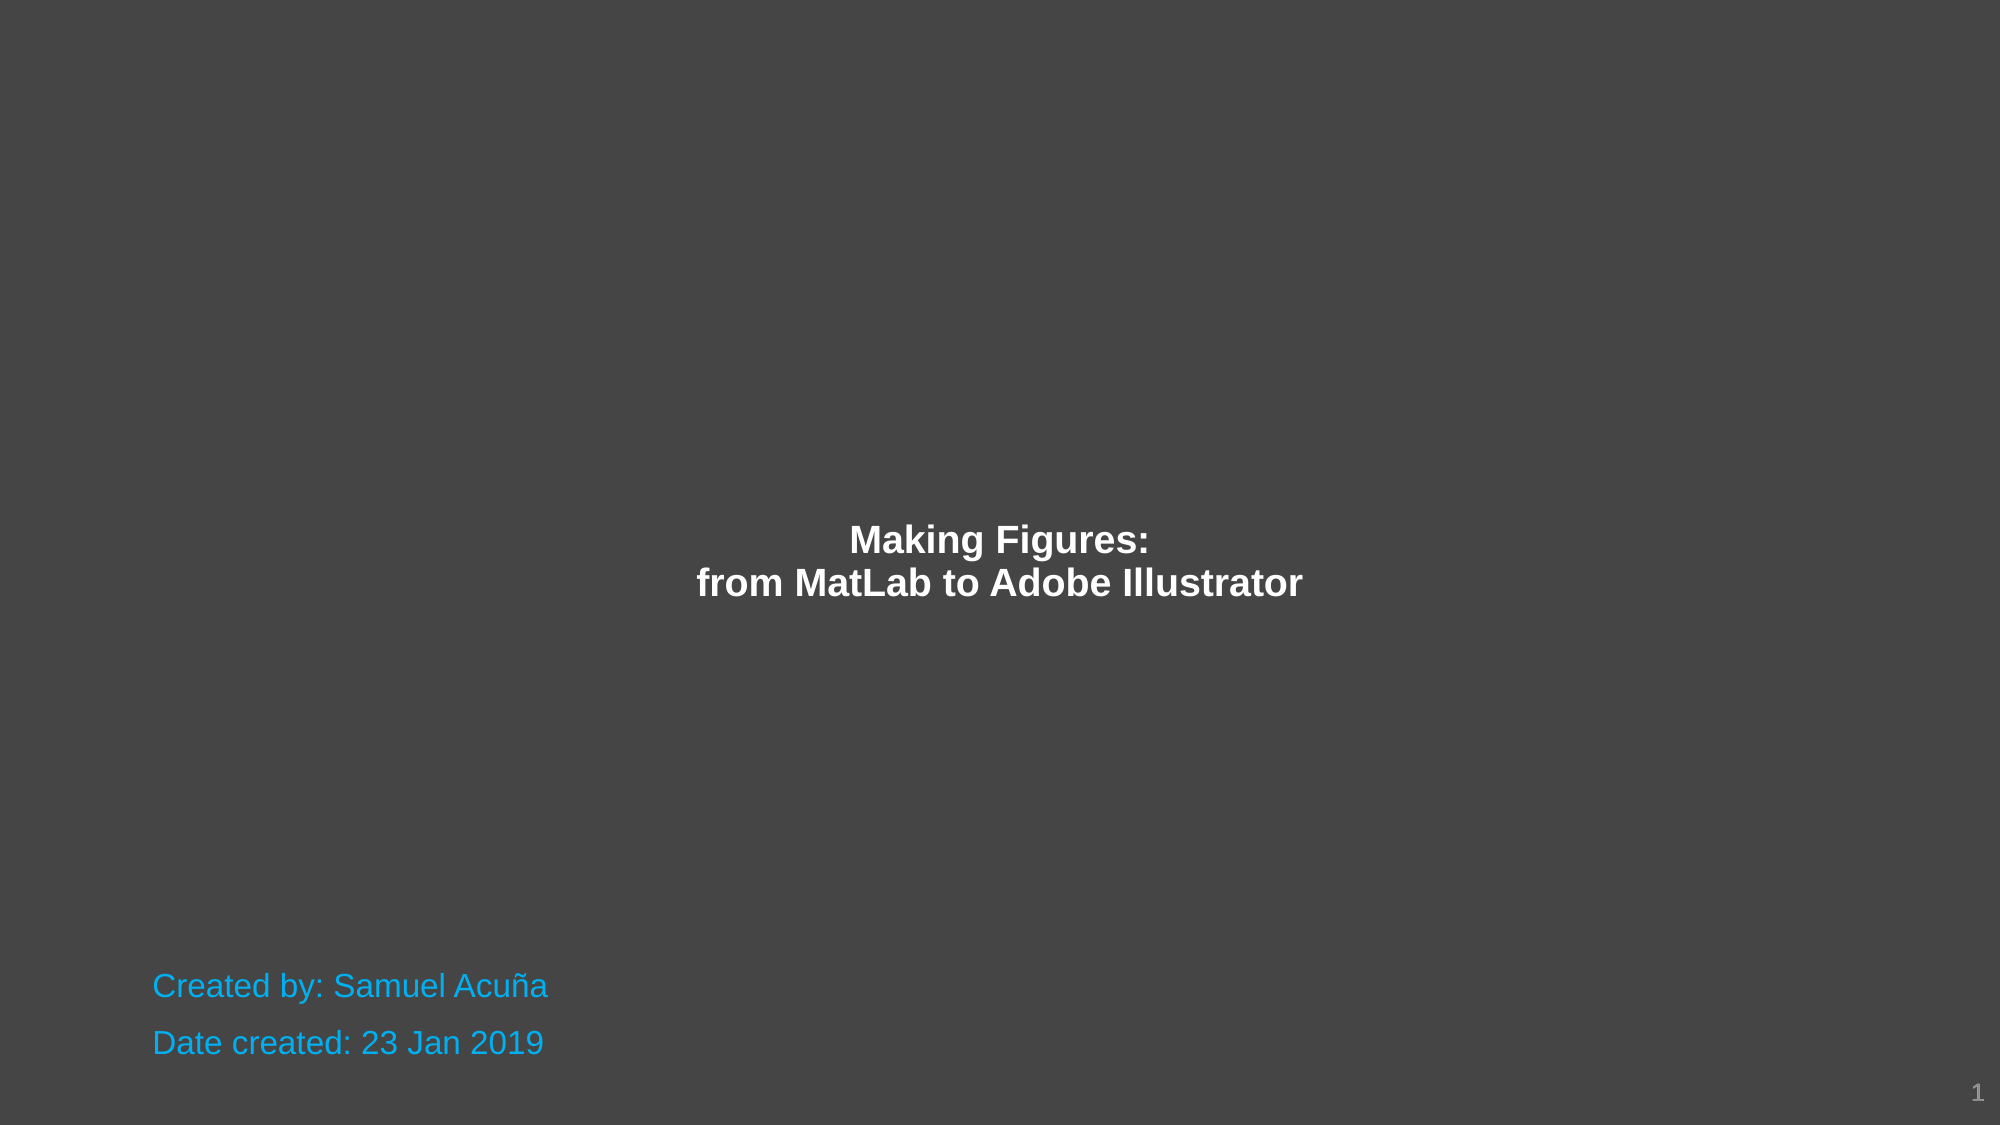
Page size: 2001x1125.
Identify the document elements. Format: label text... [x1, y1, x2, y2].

text_box Making Figures: from MatLab to Adobe Illustrator [137, 512, 1863, 613]
slide_number 1 [1933, 1061, 2000, 1122]
text_box Created by: Samuel Acuña Date created: 23 Jan 2019 [137, 961, 1863, 1062]
